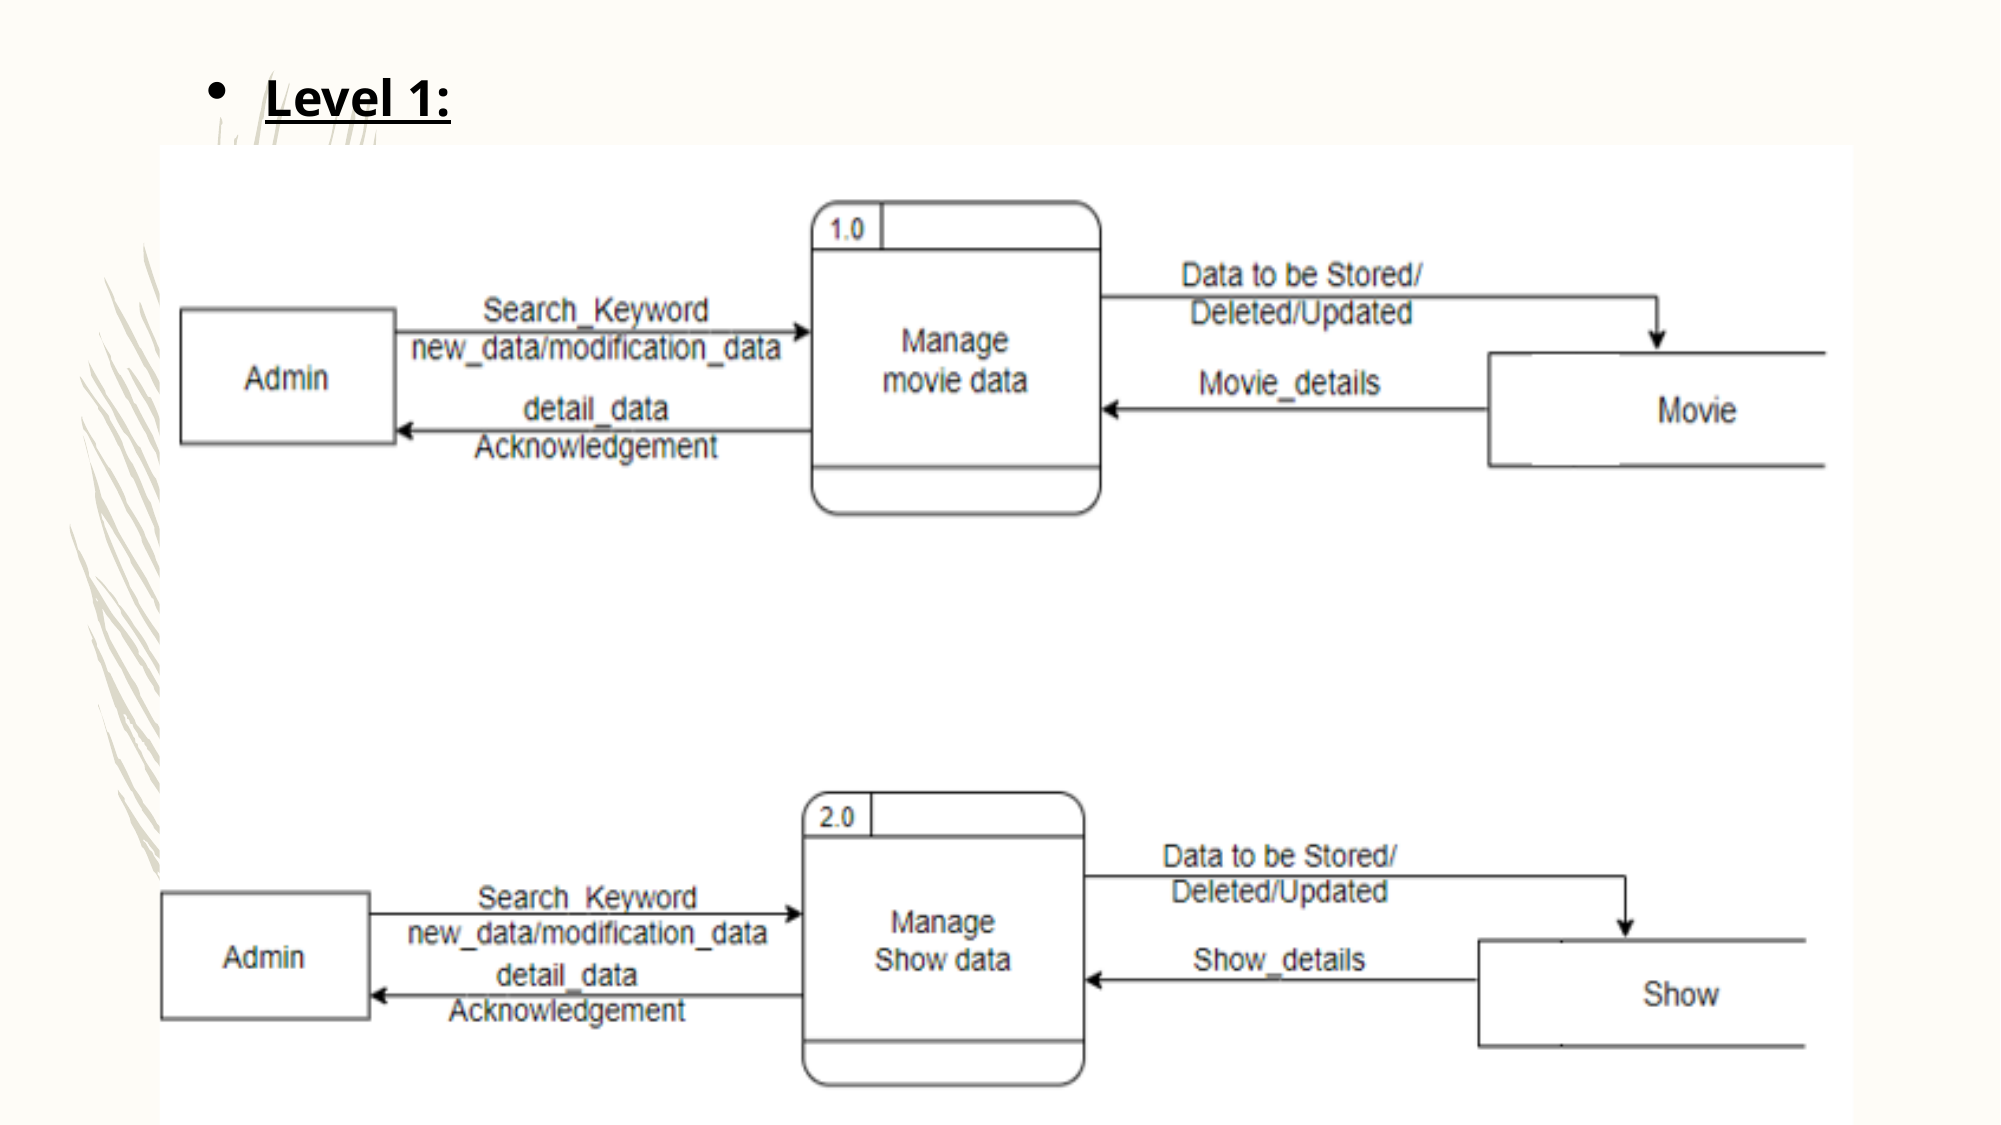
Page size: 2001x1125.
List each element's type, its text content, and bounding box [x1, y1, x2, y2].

text_box Level 1: [193, 59, 466, 134]
picture [159, 144, 1859, 1125]
